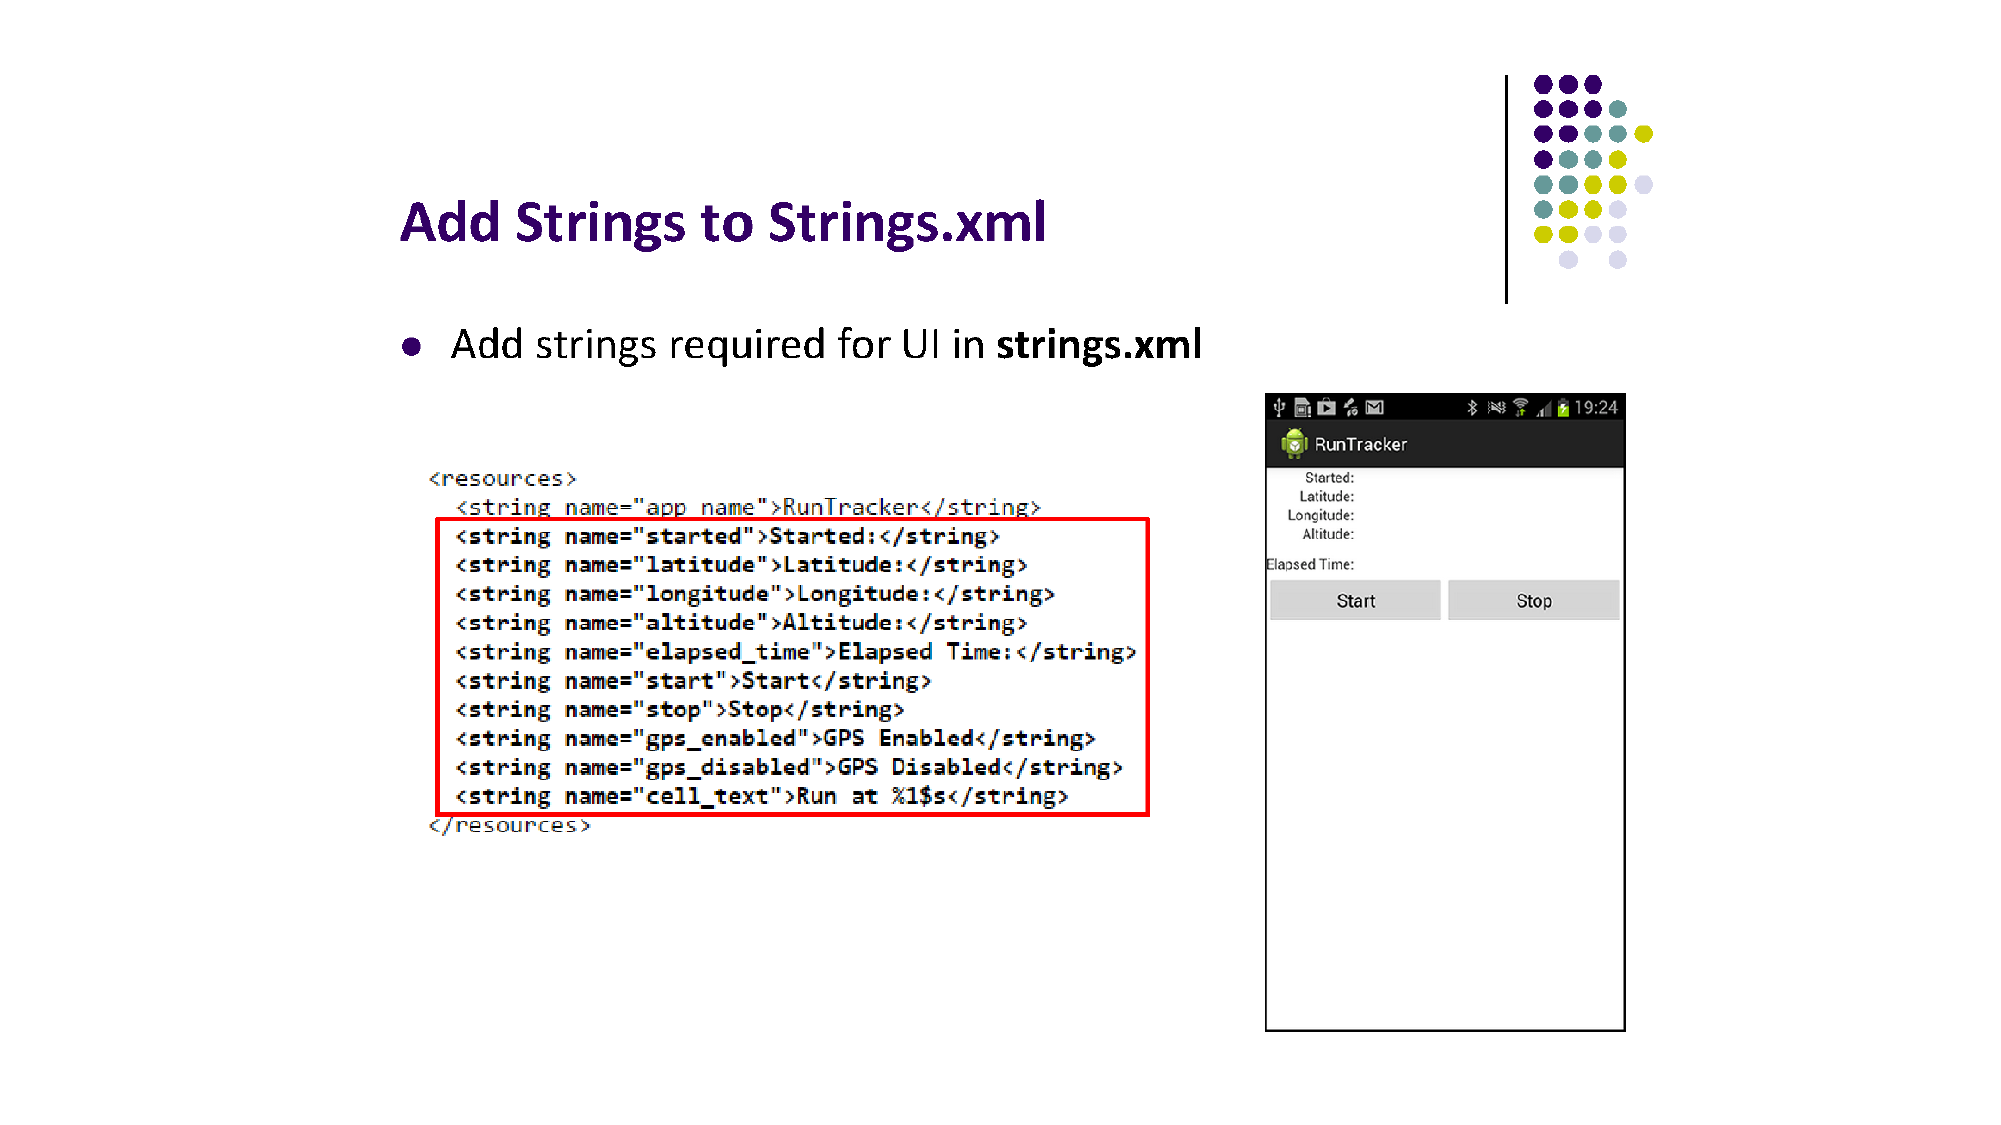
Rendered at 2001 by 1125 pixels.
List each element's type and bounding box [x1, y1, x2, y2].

picture [249, 0, 1750, 1125]
